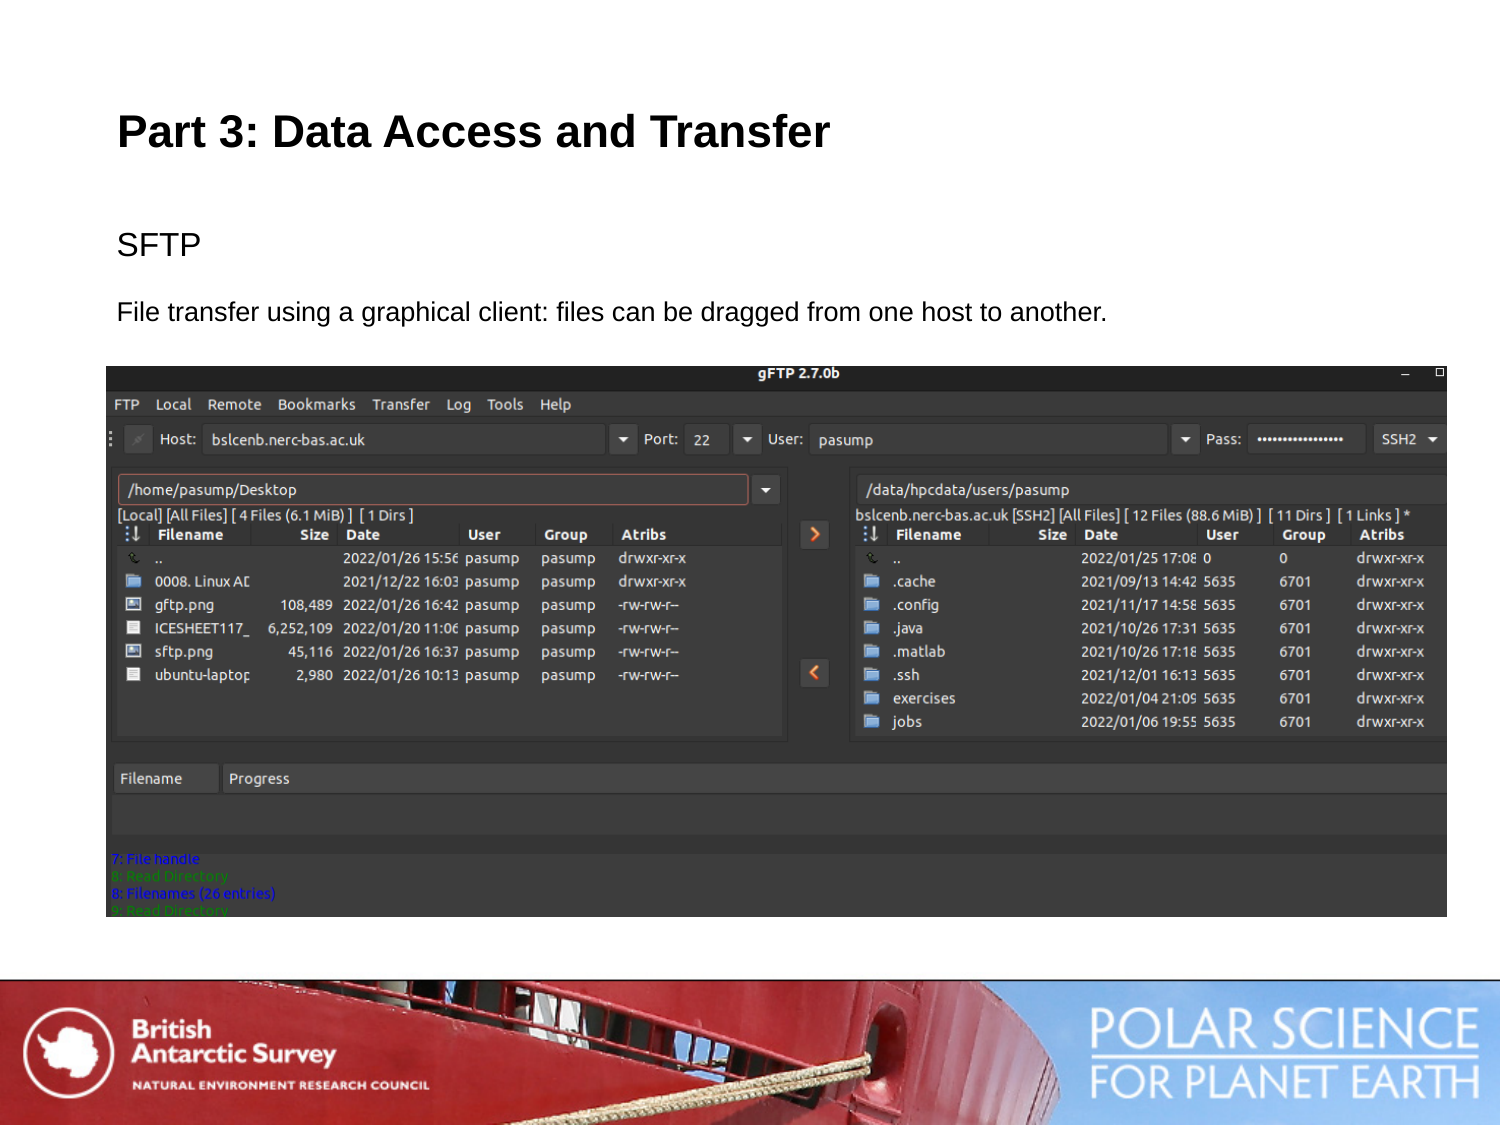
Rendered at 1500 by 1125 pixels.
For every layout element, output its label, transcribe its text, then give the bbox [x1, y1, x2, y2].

picture [0, 0, 1500, 1125]
title Part 3: Data Access and Transfer [117, 70, 1371, 188]
subtitle SFTP File transfer using a graphical client: files can be dragged from one host to another. [116, 222, 1371, 364]
